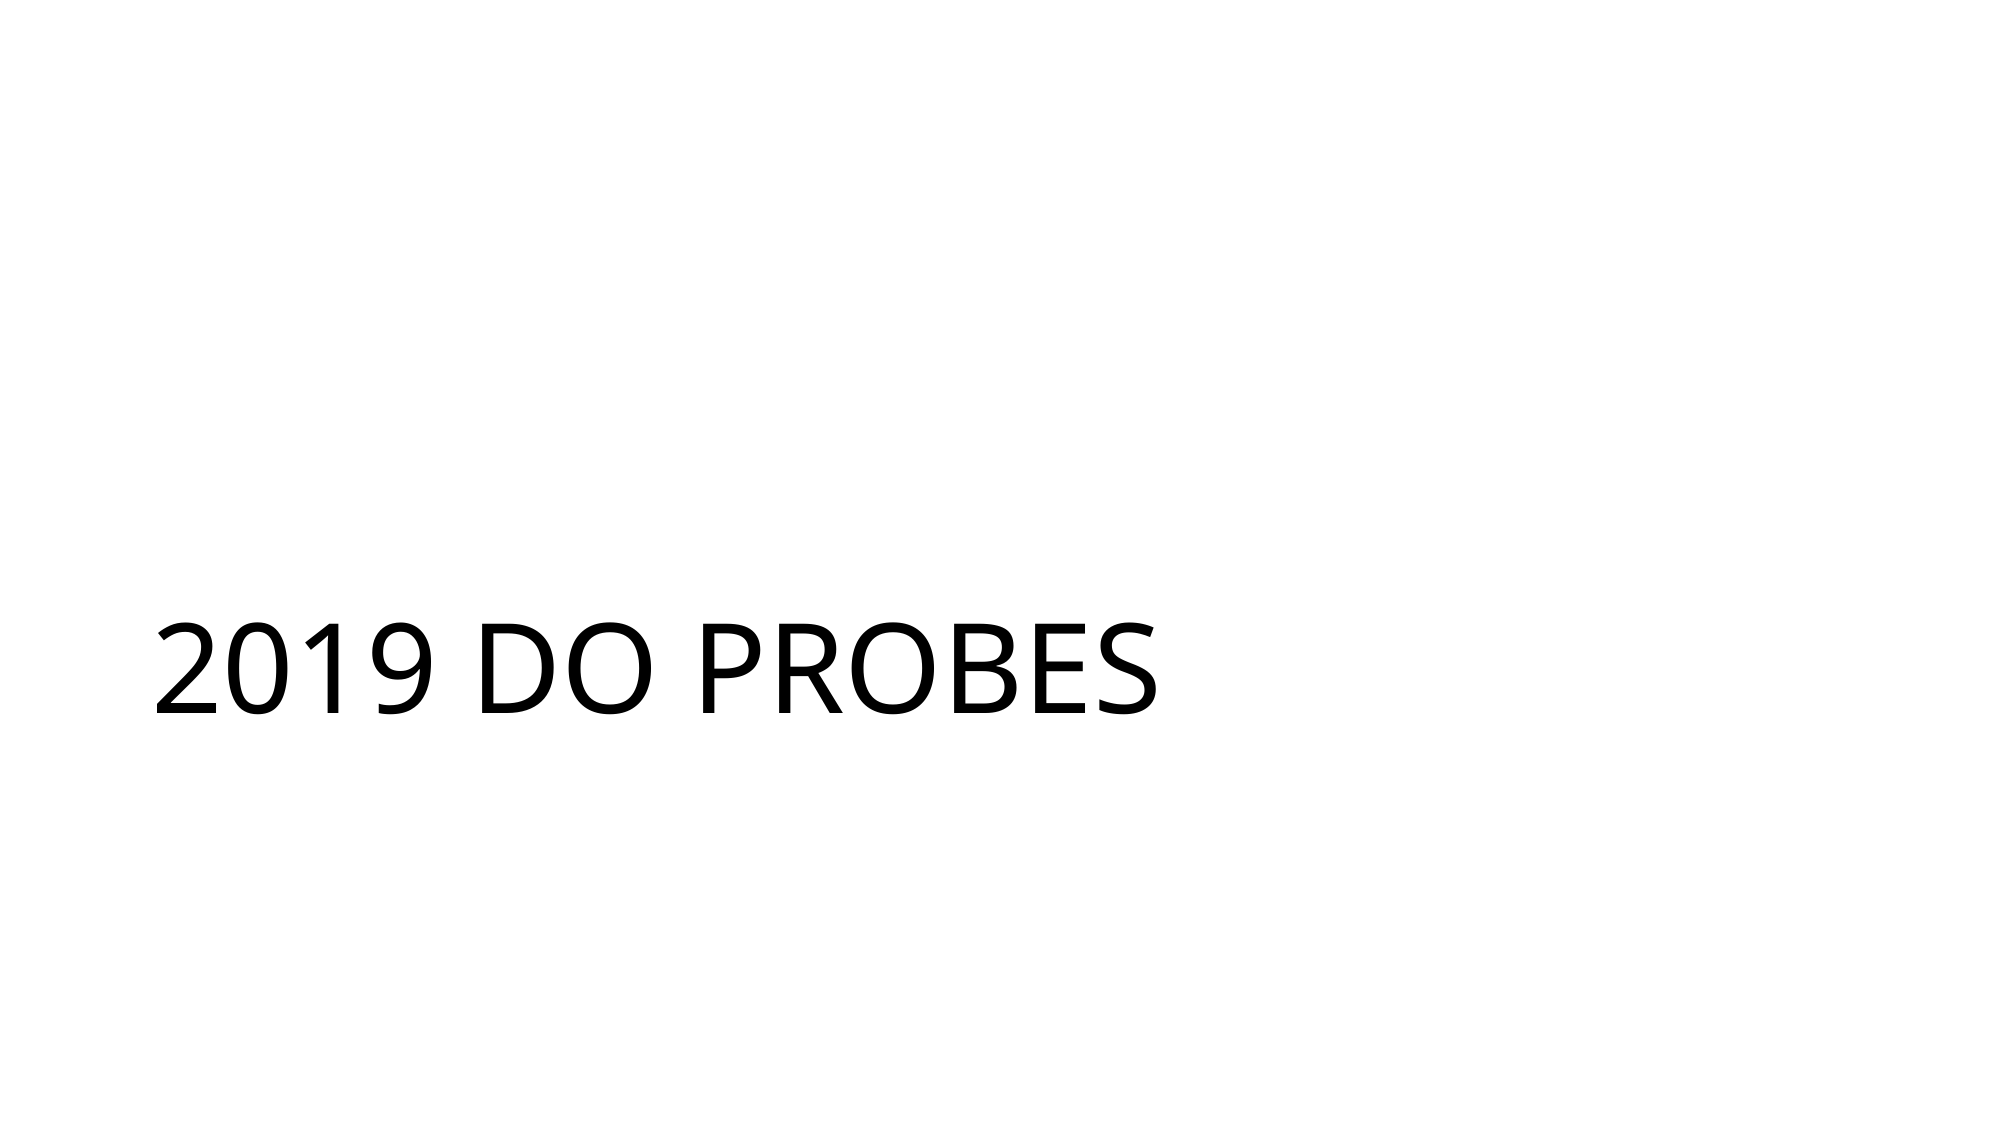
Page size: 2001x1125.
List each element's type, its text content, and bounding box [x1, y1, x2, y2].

title 2019 DO PROBES [136, 280, 1862, 749]
